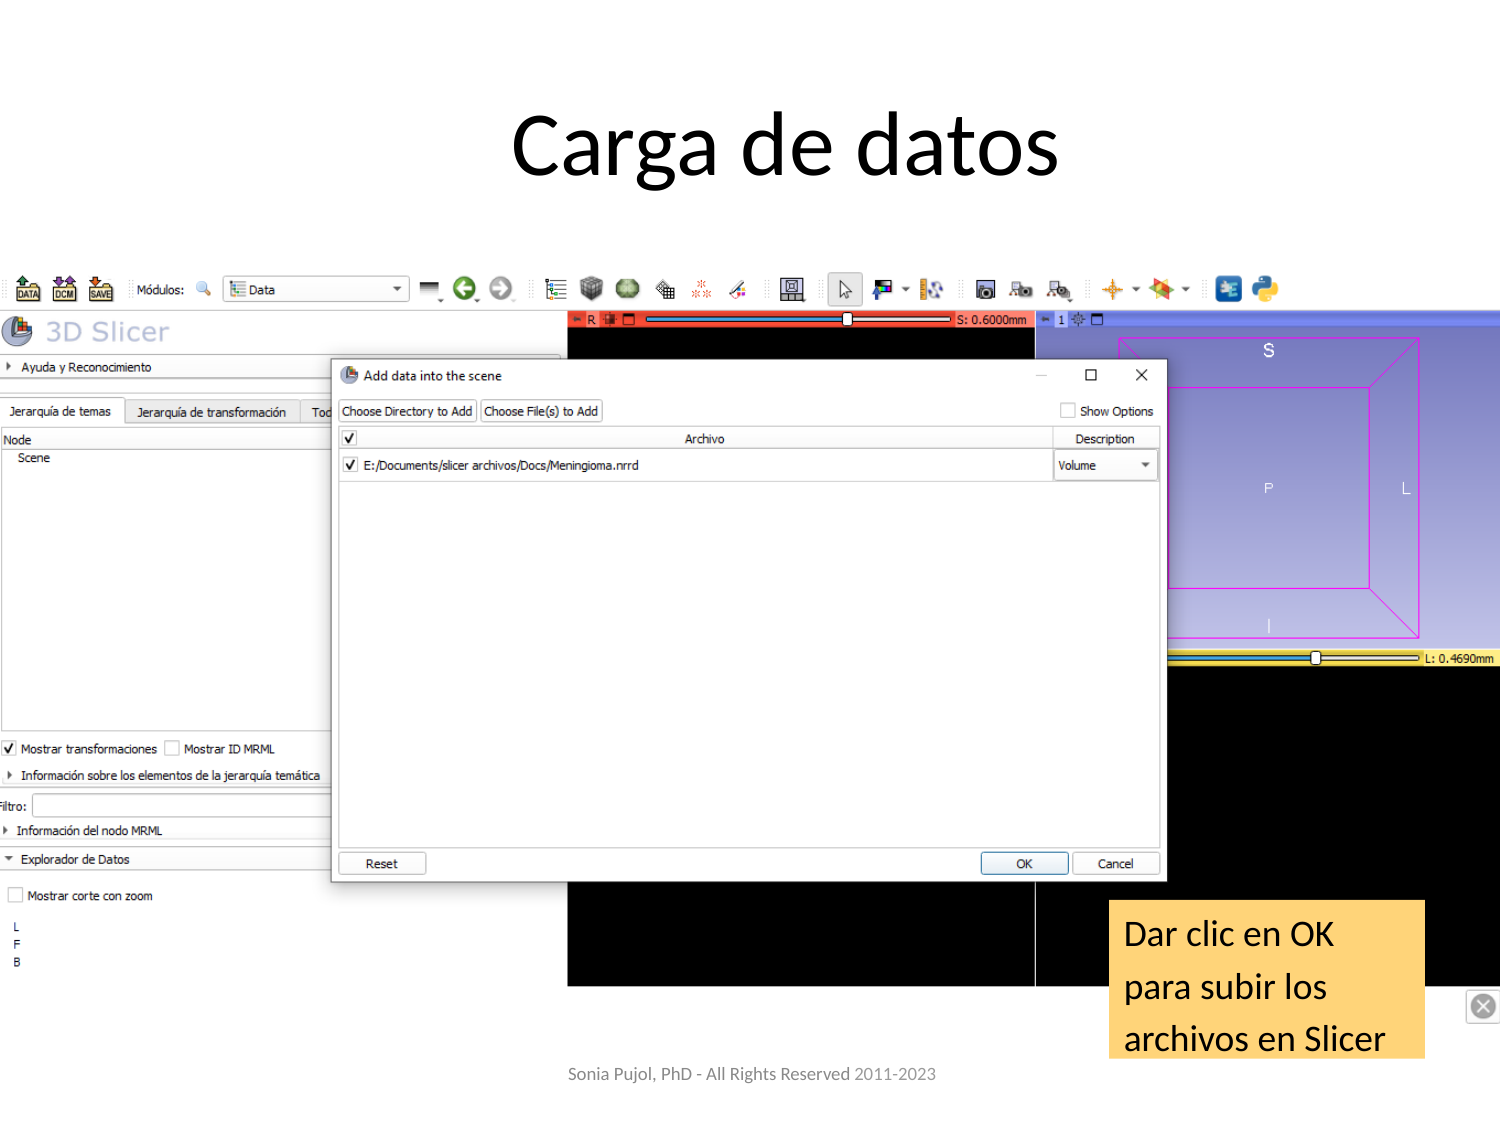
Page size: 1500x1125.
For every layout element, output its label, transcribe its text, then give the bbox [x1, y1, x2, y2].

text_box Dar clic en OK para subir los archivos en Slicer [1109, 1032, 1425, 1059]
picture [0, 269, 1500, 1025]
text_box Sonia Pujol, PhD - All Rights Reserved 2011-2023 [565, 1059, 995, 1084]
title Carga de datos [509, 81, 1125, 268]
